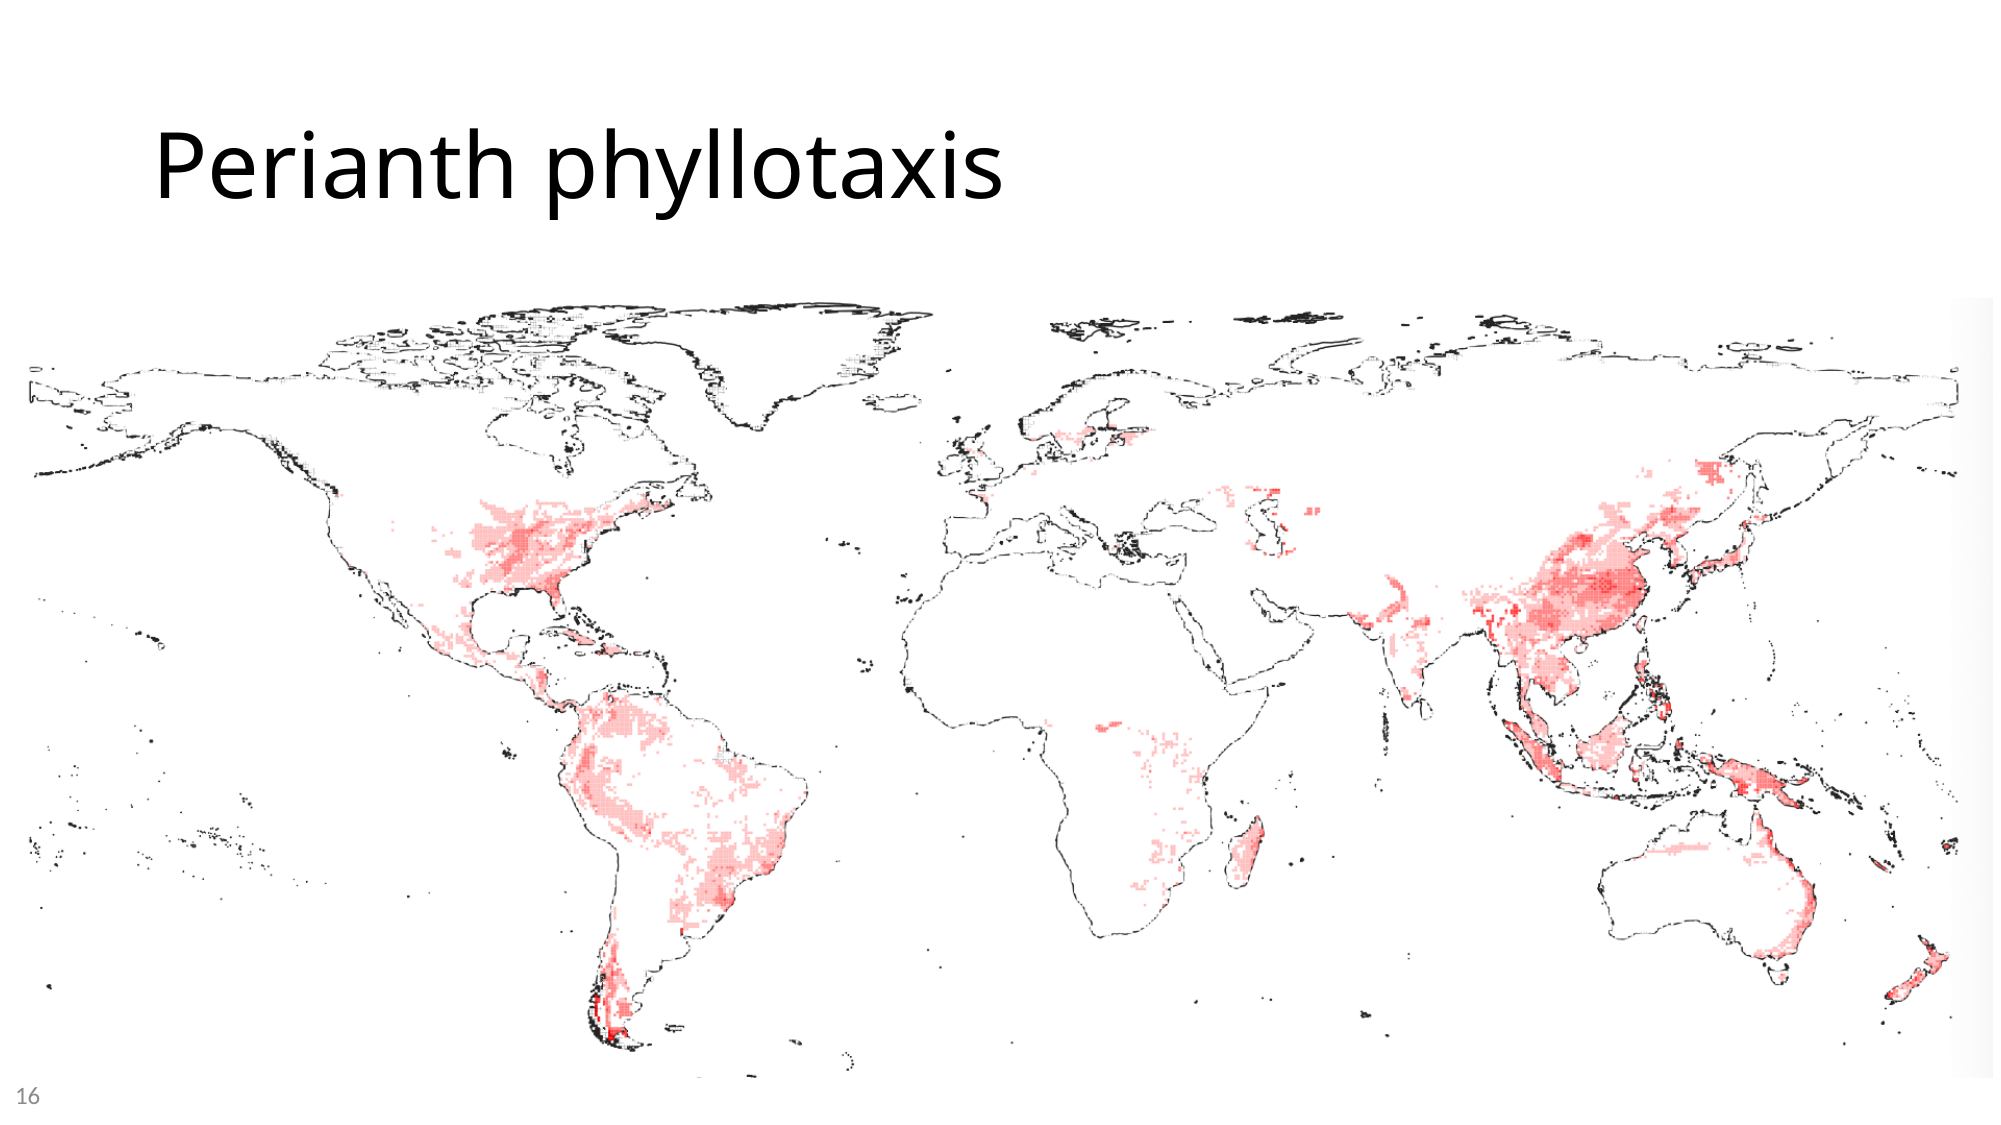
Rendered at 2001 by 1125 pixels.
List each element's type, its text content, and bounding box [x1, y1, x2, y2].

slide_number 16 [0, 1065, 450, 1125]
picture [7, 298, 1993, 1078]
title Perianth phyllotaxis [137, 59, 1863, 278]
